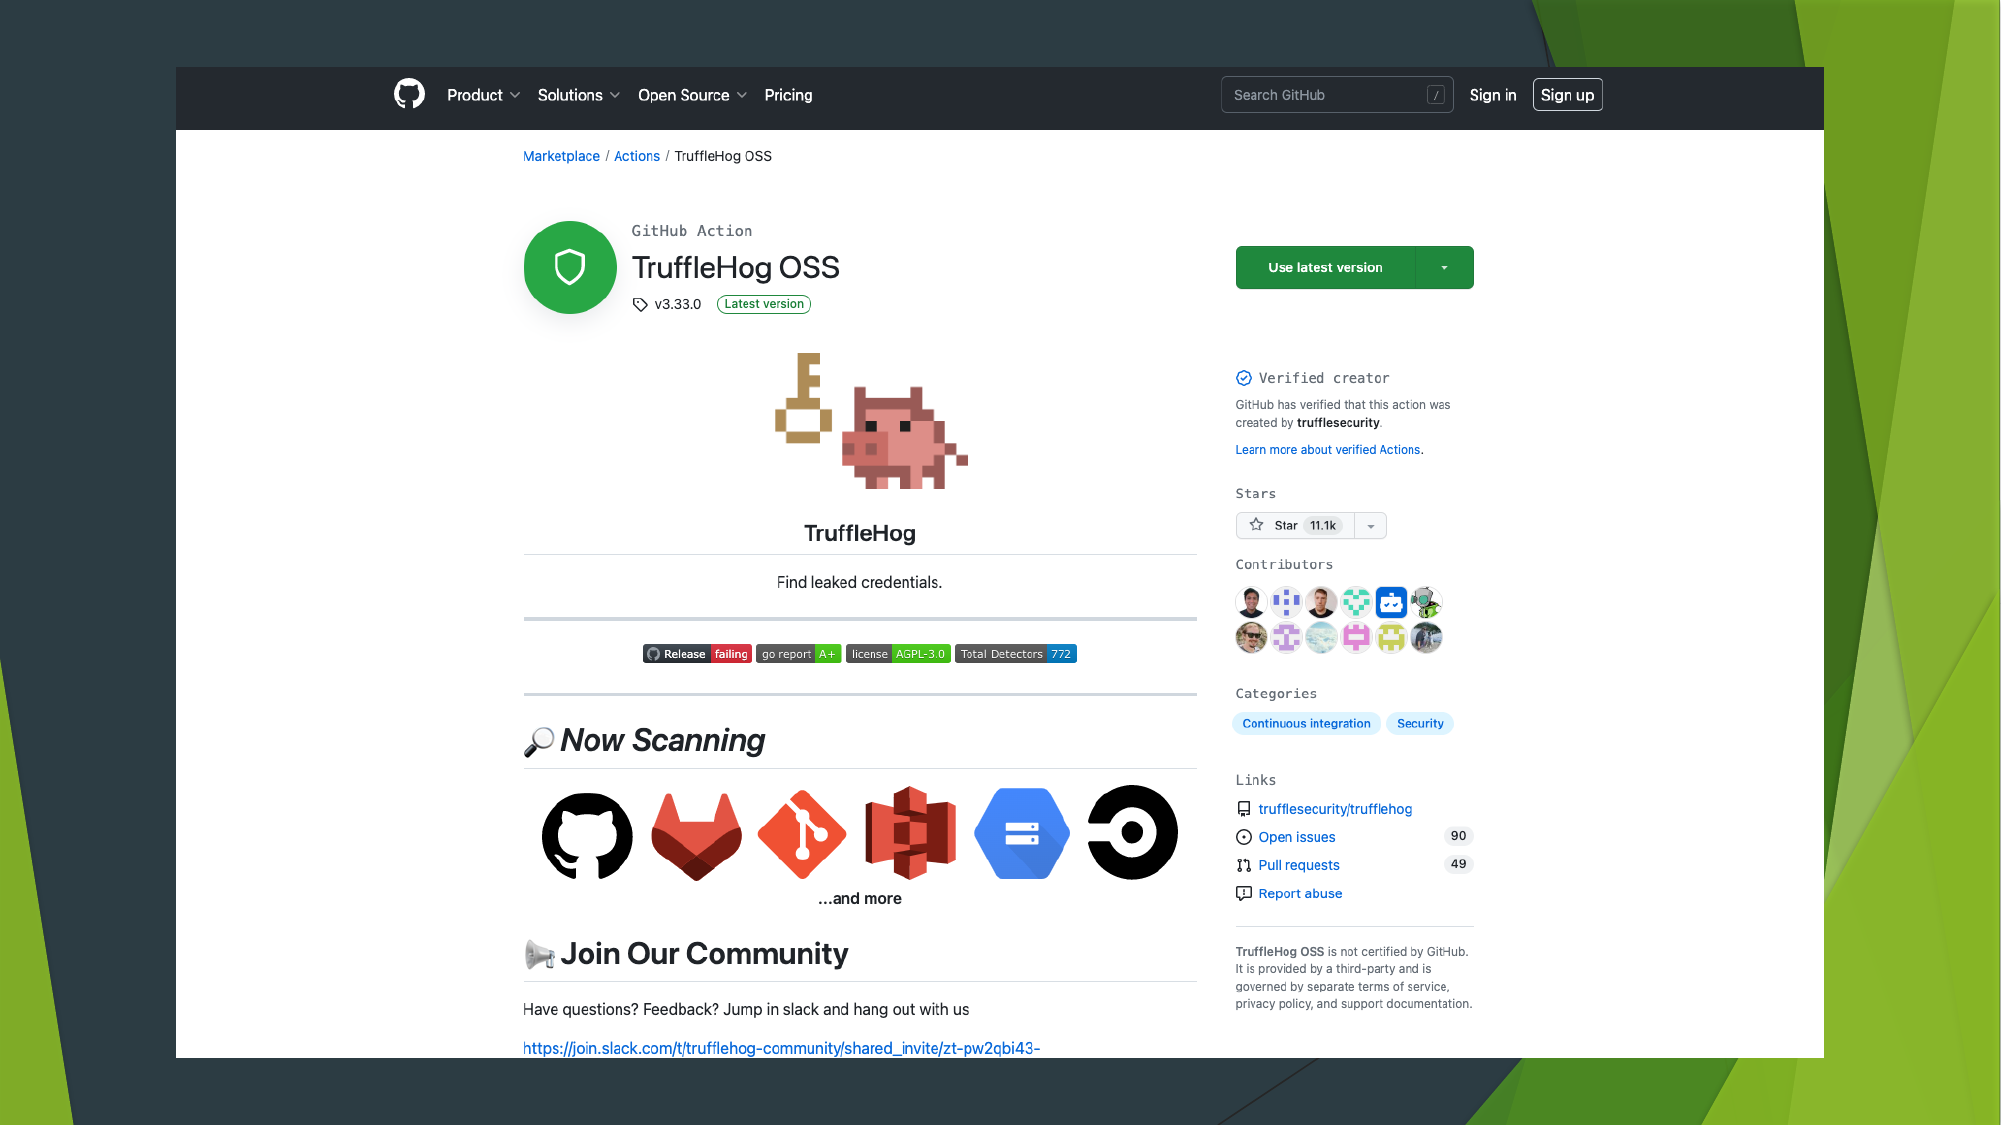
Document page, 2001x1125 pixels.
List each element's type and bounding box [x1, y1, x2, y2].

list [175, 67, 1825, 1058]
